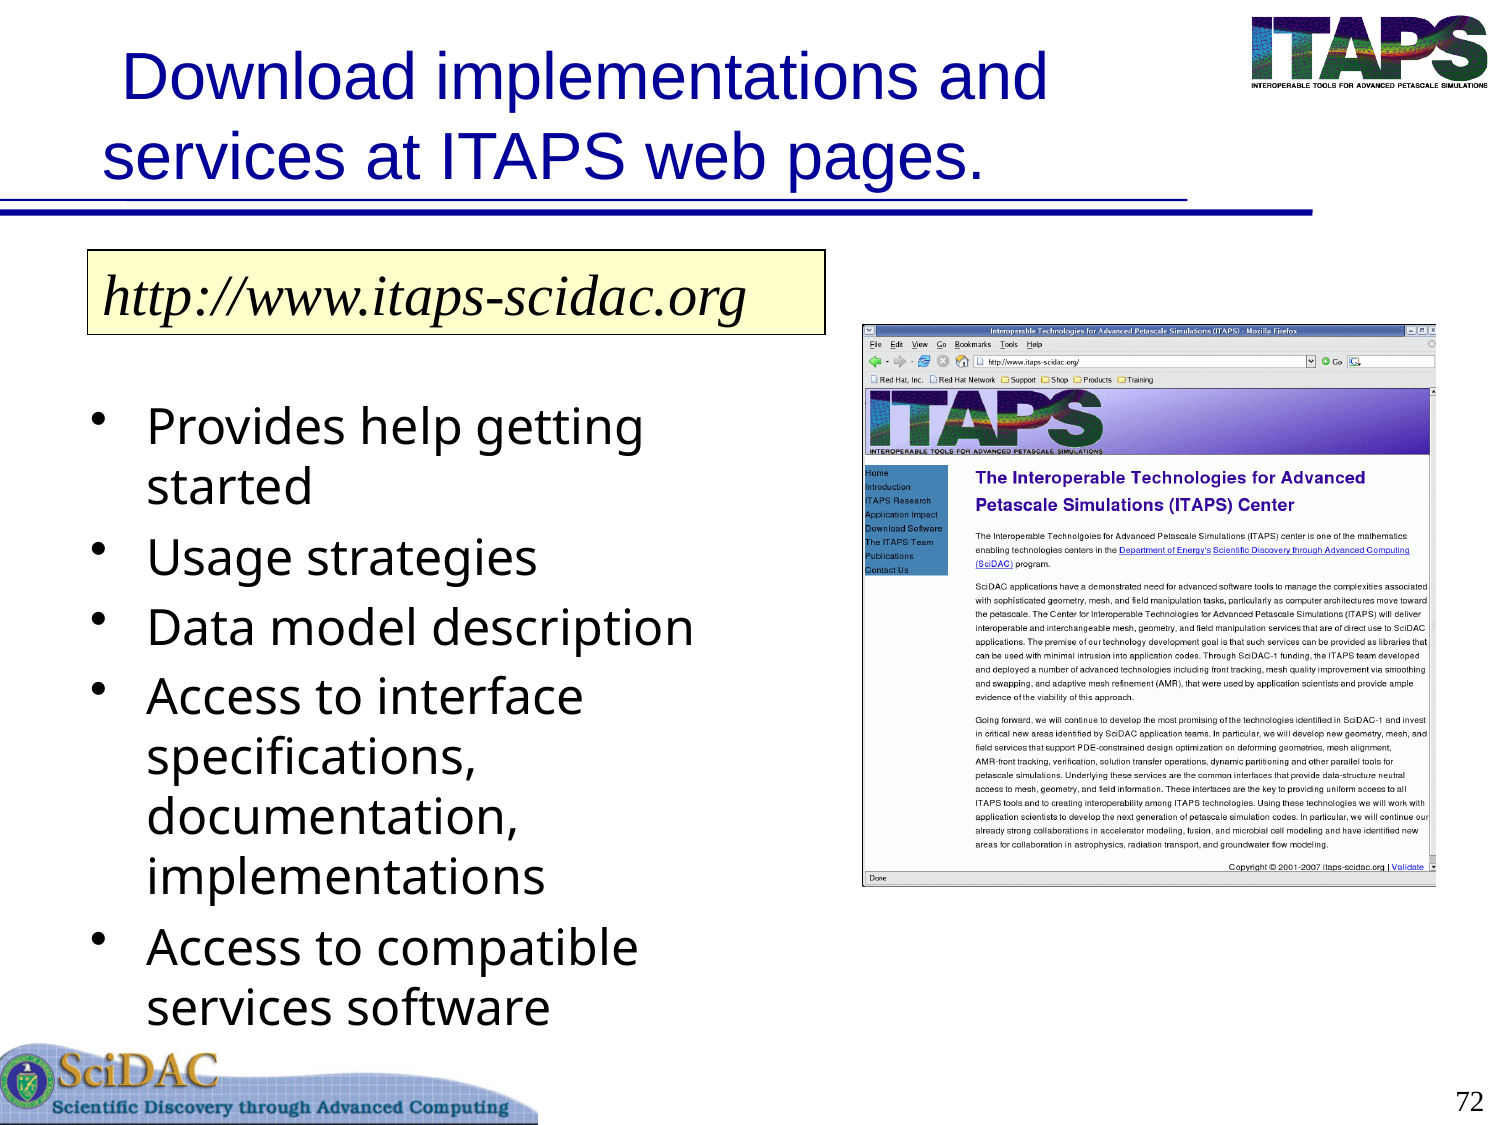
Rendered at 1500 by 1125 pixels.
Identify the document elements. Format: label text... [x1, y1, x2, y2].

picture [1250, 14, 1488, 88]
picture [0, 1042, 538, 1125]
title Download implementations and services at ITAPS web pages. [87, 12, 1238, 201]
slide_number 72 [1187, 1074, 1500, 1125]
picture [862, 324, 1437, 887]
text_box http://www.itaps-scidac.org [87, 249, 825, 335]
list Provides help getting started Usage strategies Data model description Access to interface specifications, documentation, implementations Access to compatible services software [74, 387, 838, 938]
